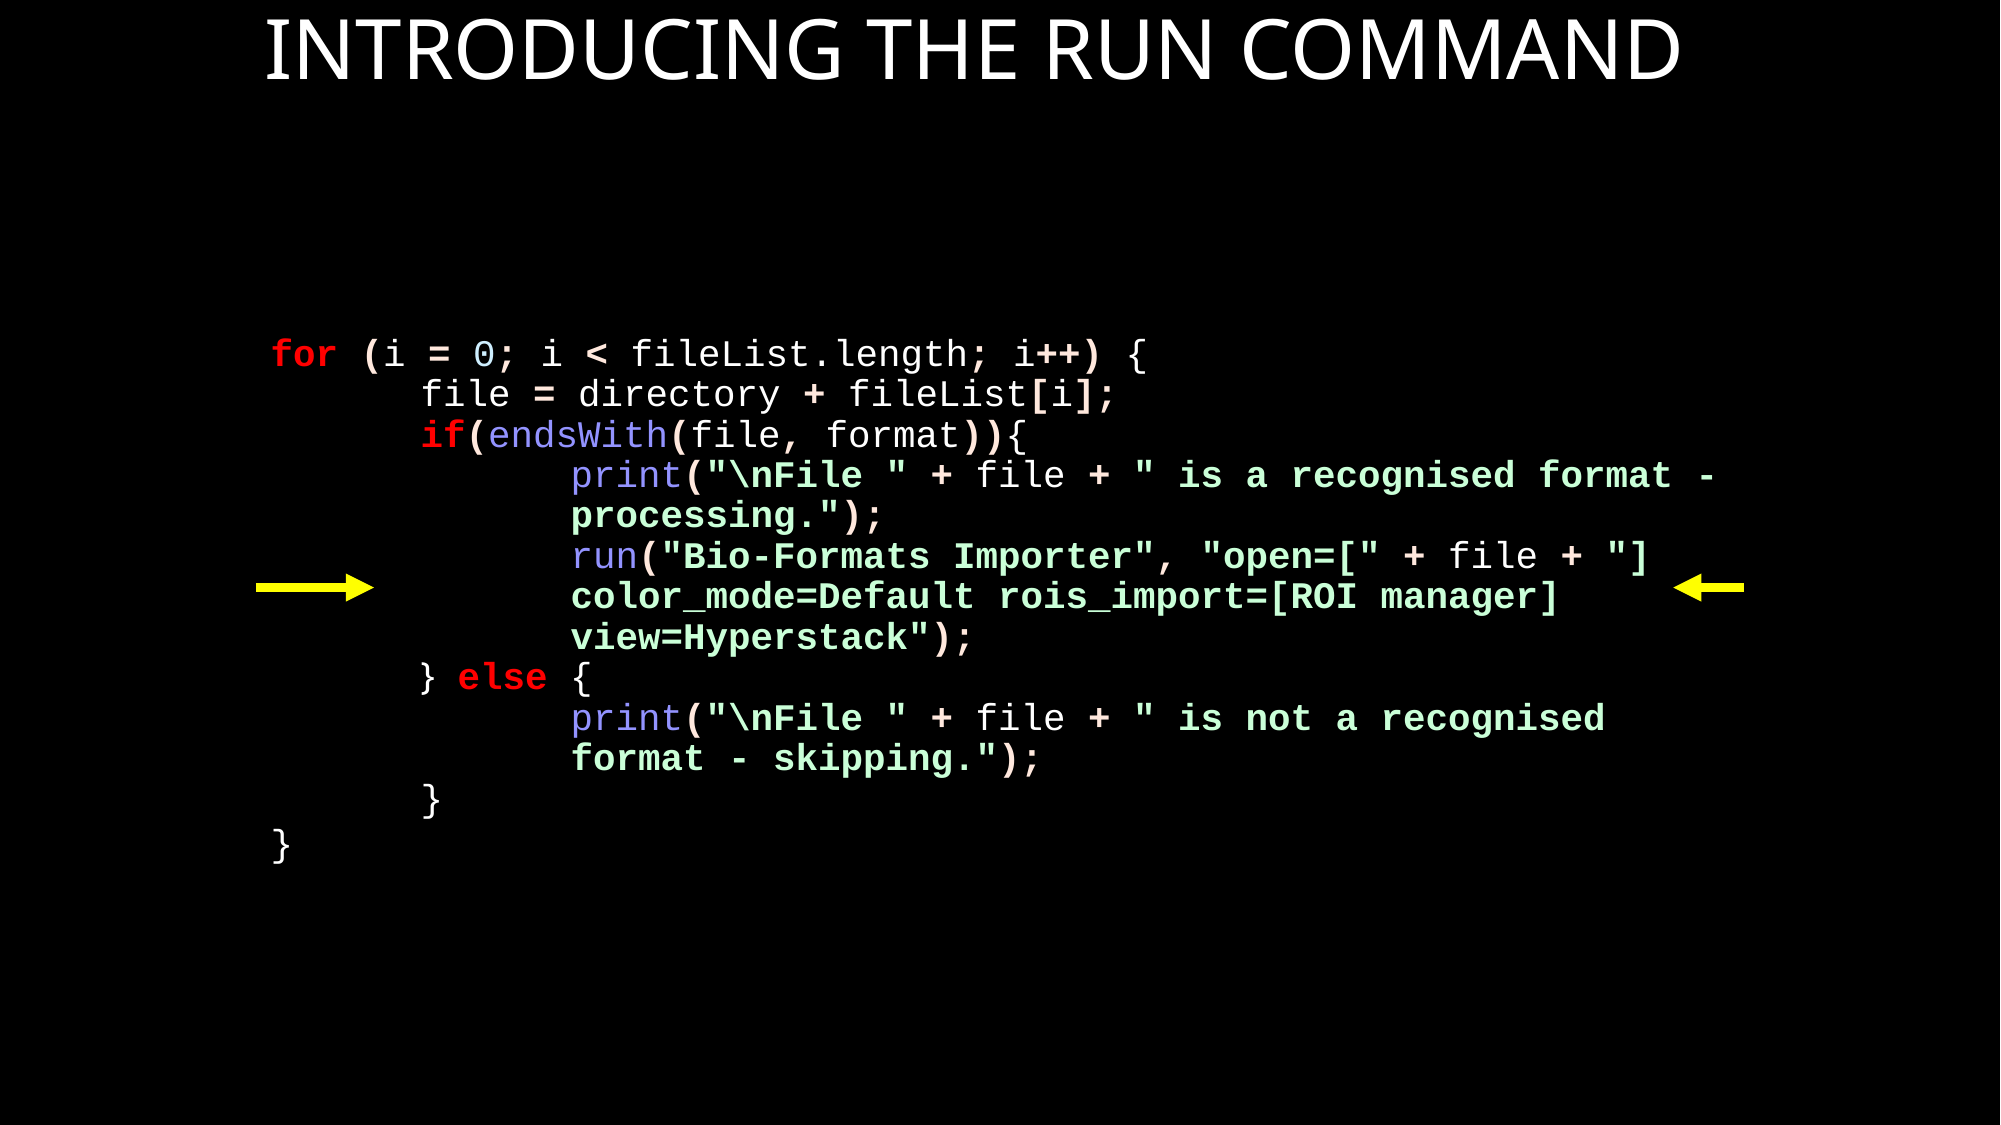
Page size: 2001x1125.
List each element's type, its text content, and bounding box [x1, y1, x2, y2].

list for (i = 0; i < fileList.length; i++) { file = directory + fileList[i]; if(endsWith(file, format)){ print("\nFile " + file + " is a recognised format - processing."); run("Bio-Formats Importer", "open=[" + file + "] color_mode=Default rois_import=[ROI manager] view=Hyperstack"); } else { print("\nFile " + file + " is not a recognised format - skipping."); } } [255, 326, 1756, 917]
text_box Introducing The Run command [249, 0, 1750, 173]
